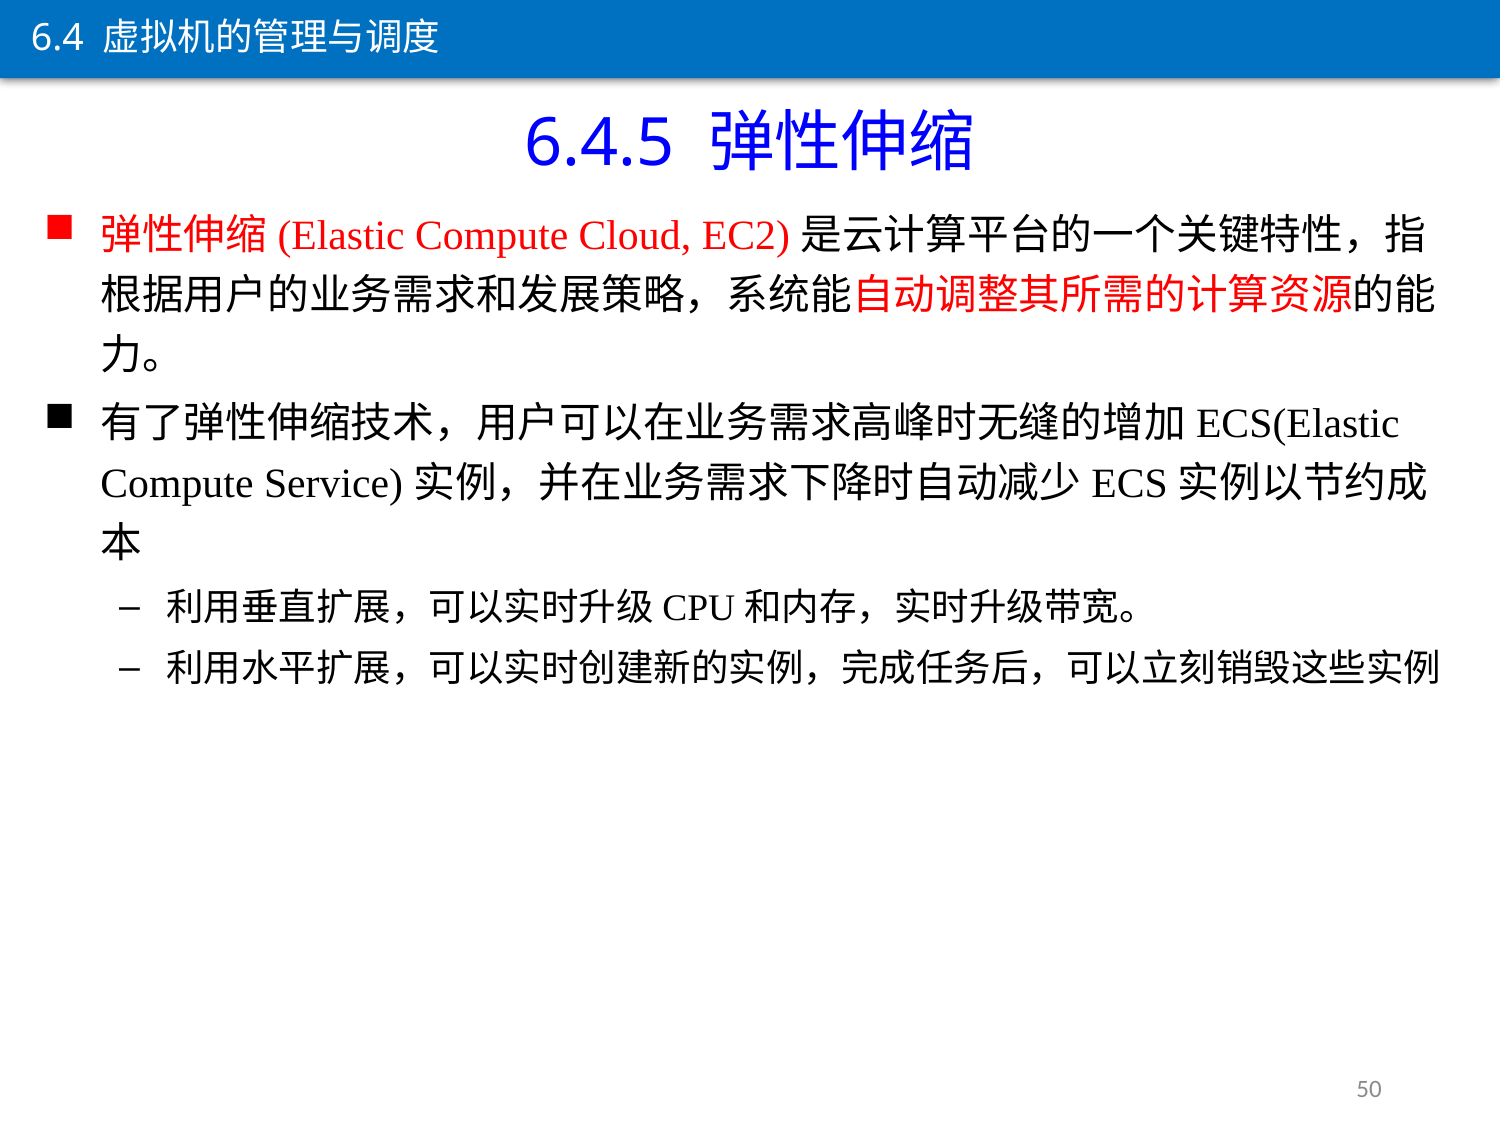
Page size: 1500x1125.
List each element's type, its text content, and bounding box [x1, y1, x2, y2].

slide_number 50 [1059, 1057, 1397, 1118]
text_box 弹性伸缩(Elastic Compute Cloud, EC2)是云计算平台的一个关键特性，指根据用户的业务需求和发展策略，系统能自动调整其所需的计算资源的能力。 有了弹性伸缩技术，用户可以在业务需求高峰时无缝的增加ECS(Elastic Compute Service)实例，并在业务需求下降时自动减少ECS实例以节约成本 利用垂直扩展，可以实时升级CPU和内存，实时升级带宽。 利用水平扩展，可以实时创建新的实例，完成任务后，可以立刻销毁这些实例 [29, 190, 1459, 697]
text_box 6.4.5 弹性伸缩 [0, 91, 1500, 187]
text_box 6.4 虚拟机的管理与调度 [16, 5, 455, 66]
text_box [0, 0, 1500, 79]
